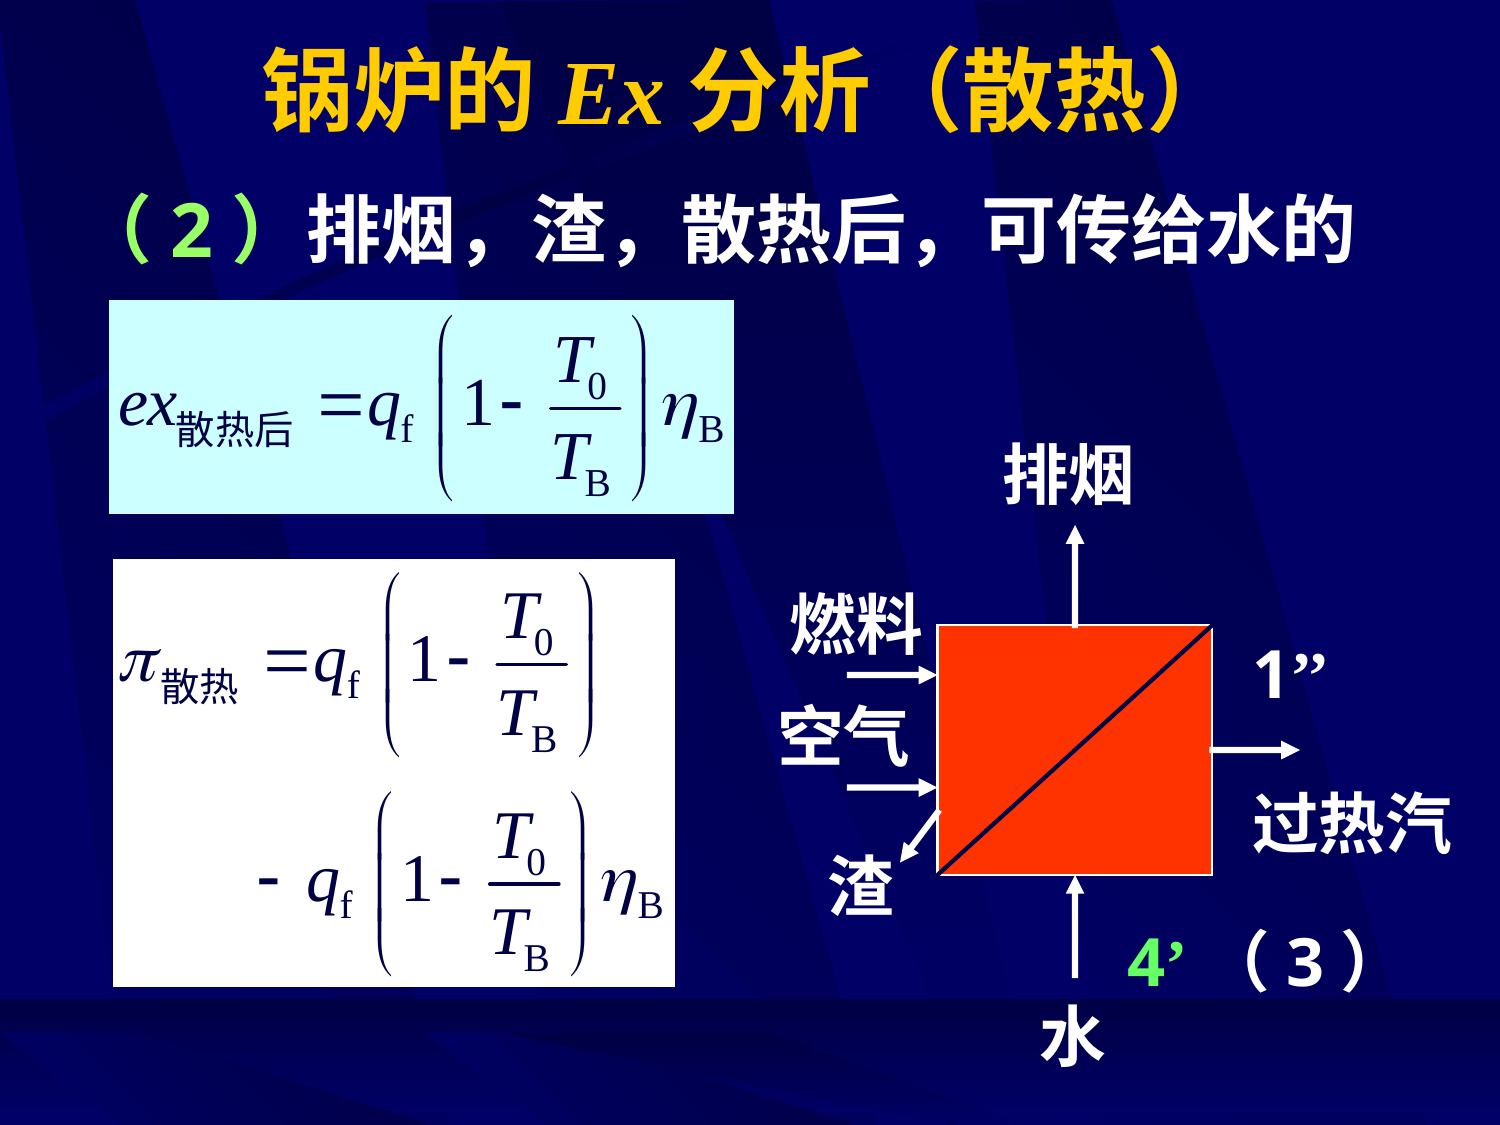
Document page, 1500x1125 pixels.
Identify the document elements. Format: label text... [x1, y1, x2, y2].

text_box [1068, 874, 1082, 976]
text_box 燃料 [774, 575, 963, 675]
text_box 4’（3） [1112, 912, 1424, 1013]
text_box [937, 624, 1213, 875]
text_box 过热汽 [1237, 774, 1500, 875]
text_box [109, 299, 735, 515]
text_box （2）排烟，渣，散热后，可传给水的ex [62, 174, 1438, 275]
text_box 空气 [762, 687, 950, 775]
text_box 1’’ [1237, 624, 1363, 725]
text_box 水 [1025, 987, 1138, 1088]
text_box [112, 558, 676, 988]
text_box [1212, 743, 1300, 757]
title 锅炉的Ex分析（散热） [112, 24, 1388, 150]
text_box 渣 [812, 837, 925, 938]
text_box [1068, 525, 1082, 625]
text_box [849, 781, 938, 794]
text_box 排烟 [987, 425, 1175, 525]
text_box [849, 675, 938, 682]
